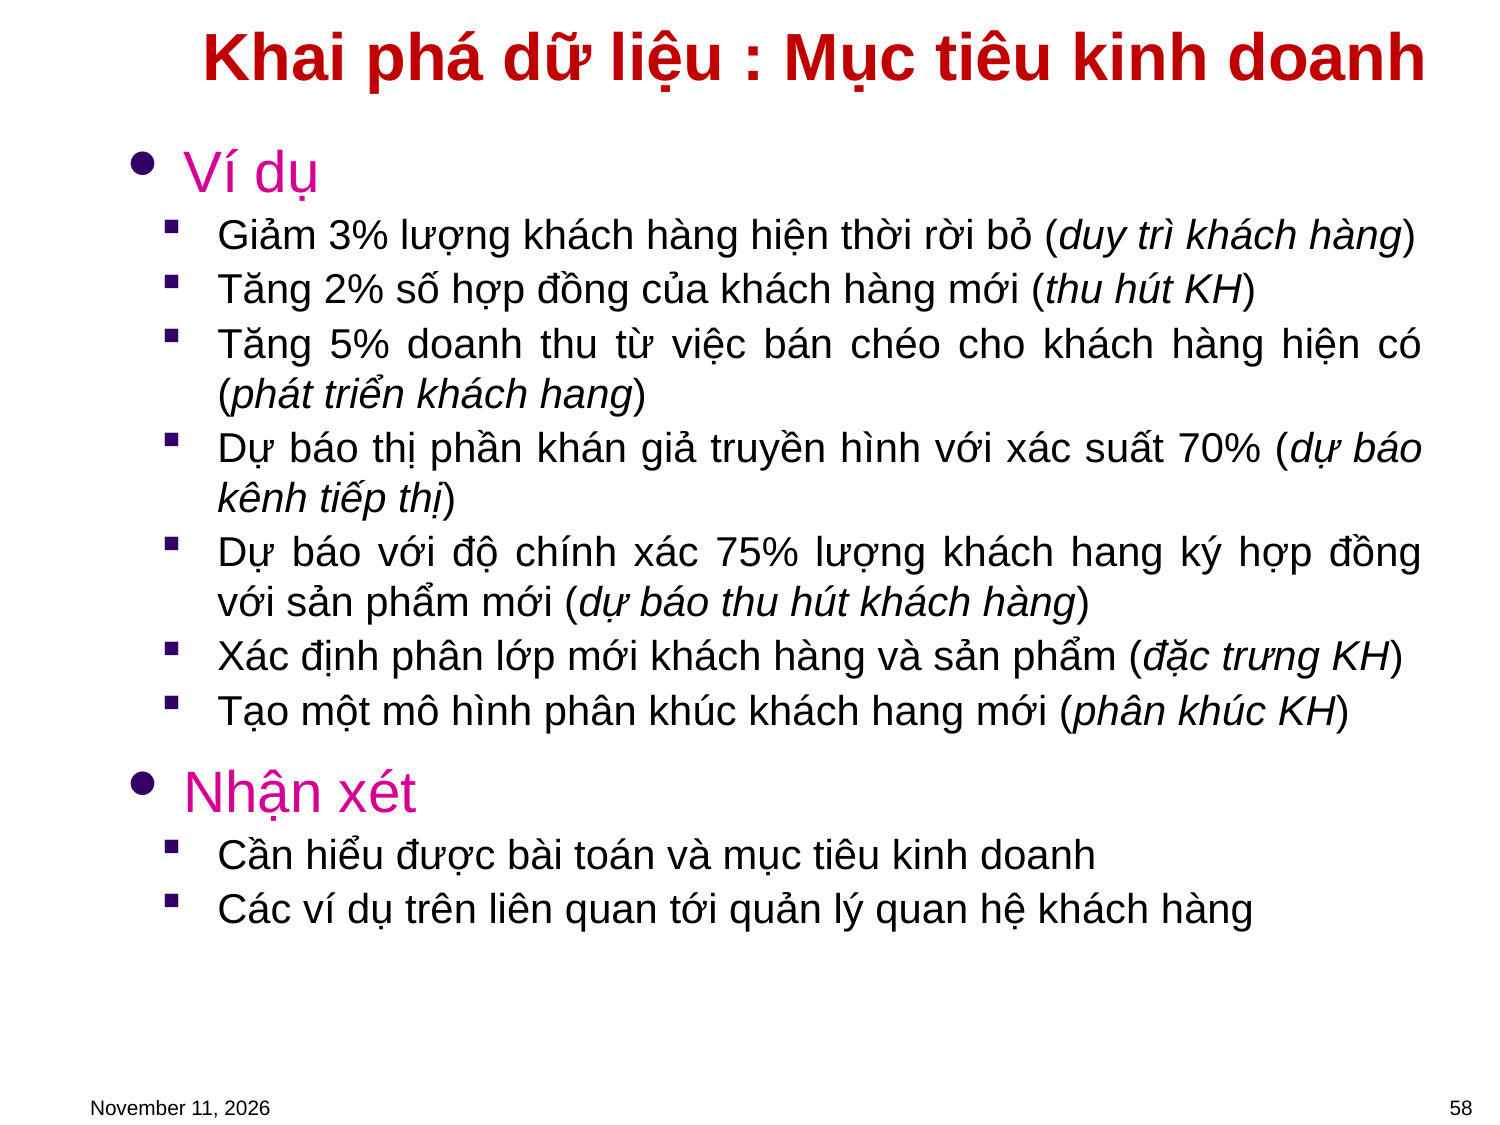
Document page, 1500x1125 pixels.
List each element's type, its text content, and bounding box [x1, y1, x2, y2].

slide_number 58 [1137, 1087, 1488, 1125]
text_box Ví dụ Giảm 3% lượng khách hàng hiện thời rời bỏ (duy trì khách hàng) Tăng 2% số hợp đồng của khách hàng mới (thu hút KH) Tăng 5% doanh thu từ việc bán chéo cho khách hàng hiện có (phát triển khách hang) Dự báo thị phần khán giả truyền hình với xác suất 70% (dự báo kênh tiếp thị) Dự báo với độ chính xác 75% lượng khách hang ký hợp đồng với sản phẩm mới (dự báo thu hút khách hàng) Xác định phân lớp mới khách hàng và sản phẩm (đặc trưng KH) Tạo một mô hình phân khúc khách hang mới (phân khúc KH) Nhận xét Cần hiểu được bài toán và mục tiêu kinh doanh Các ví dụ trên liên quan tới quản lý quan hệ khách hàng [112, 112, 1438, 975]
title Khai phá dữ liệu : Mục tiêu kinh doanh [187, 0, 1500, 102]
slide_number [74, 1087, 426, 1125]
